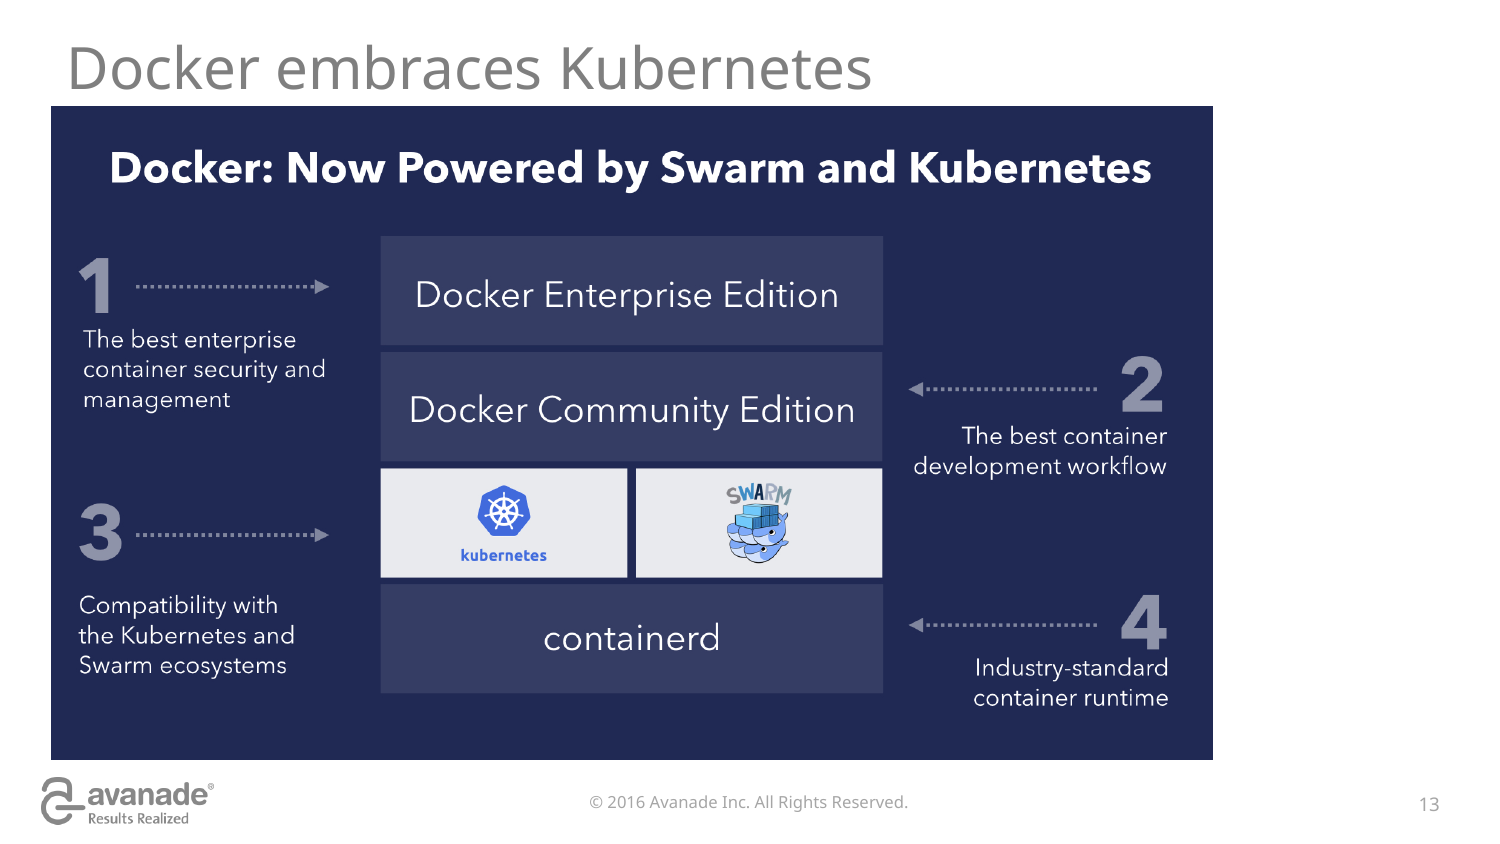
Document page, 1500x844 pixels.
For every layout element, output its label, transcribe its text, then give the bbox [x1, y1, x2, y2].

picture [37, 772, 217, 829]
title Docker embraces Kubernetes [51, 33, 1402, 99]
picture [51, 106, 1214, 761]
